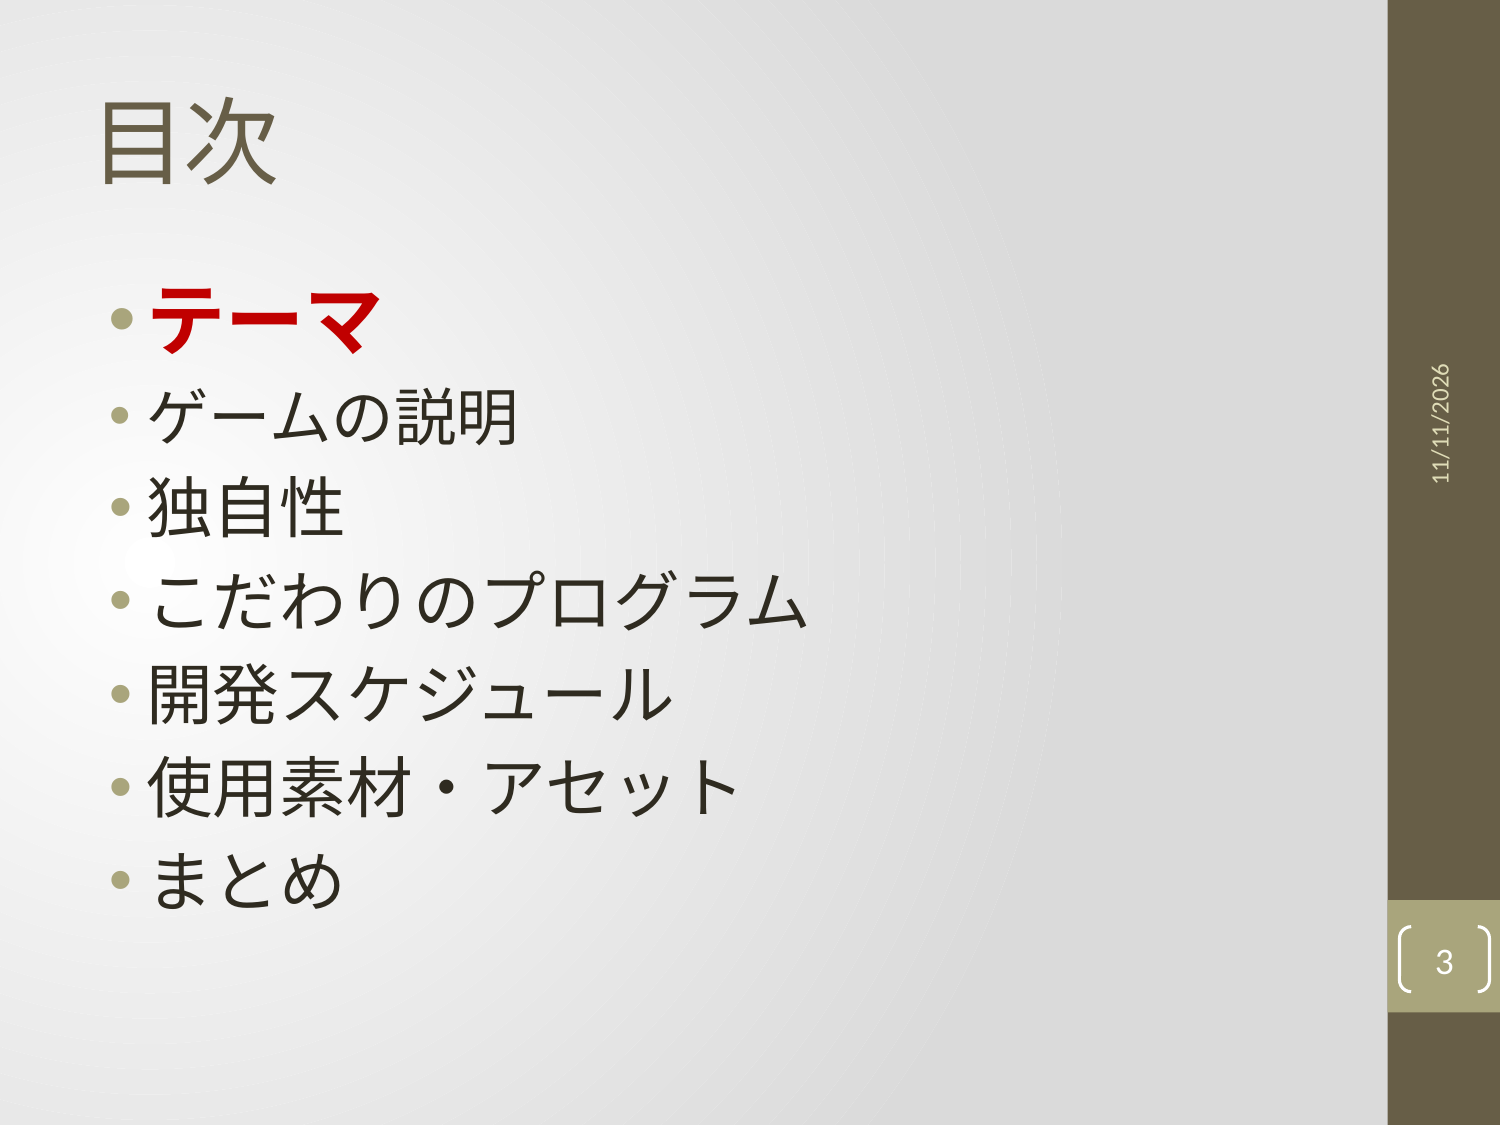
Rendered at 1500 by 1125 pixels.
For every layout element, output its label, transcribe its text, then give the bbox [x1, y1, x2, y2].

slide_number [1408, 100, 1469, 501]
title 目次 [75, 45, 1325, 233]
list テーマ ゲームの説明 独自性 こだわりのプログラム 開発スケジュール 使用素材・アセット まとめ [75, 262, 1325, 1050]
slide_number 3 [1397, 925, 1492, 994]
